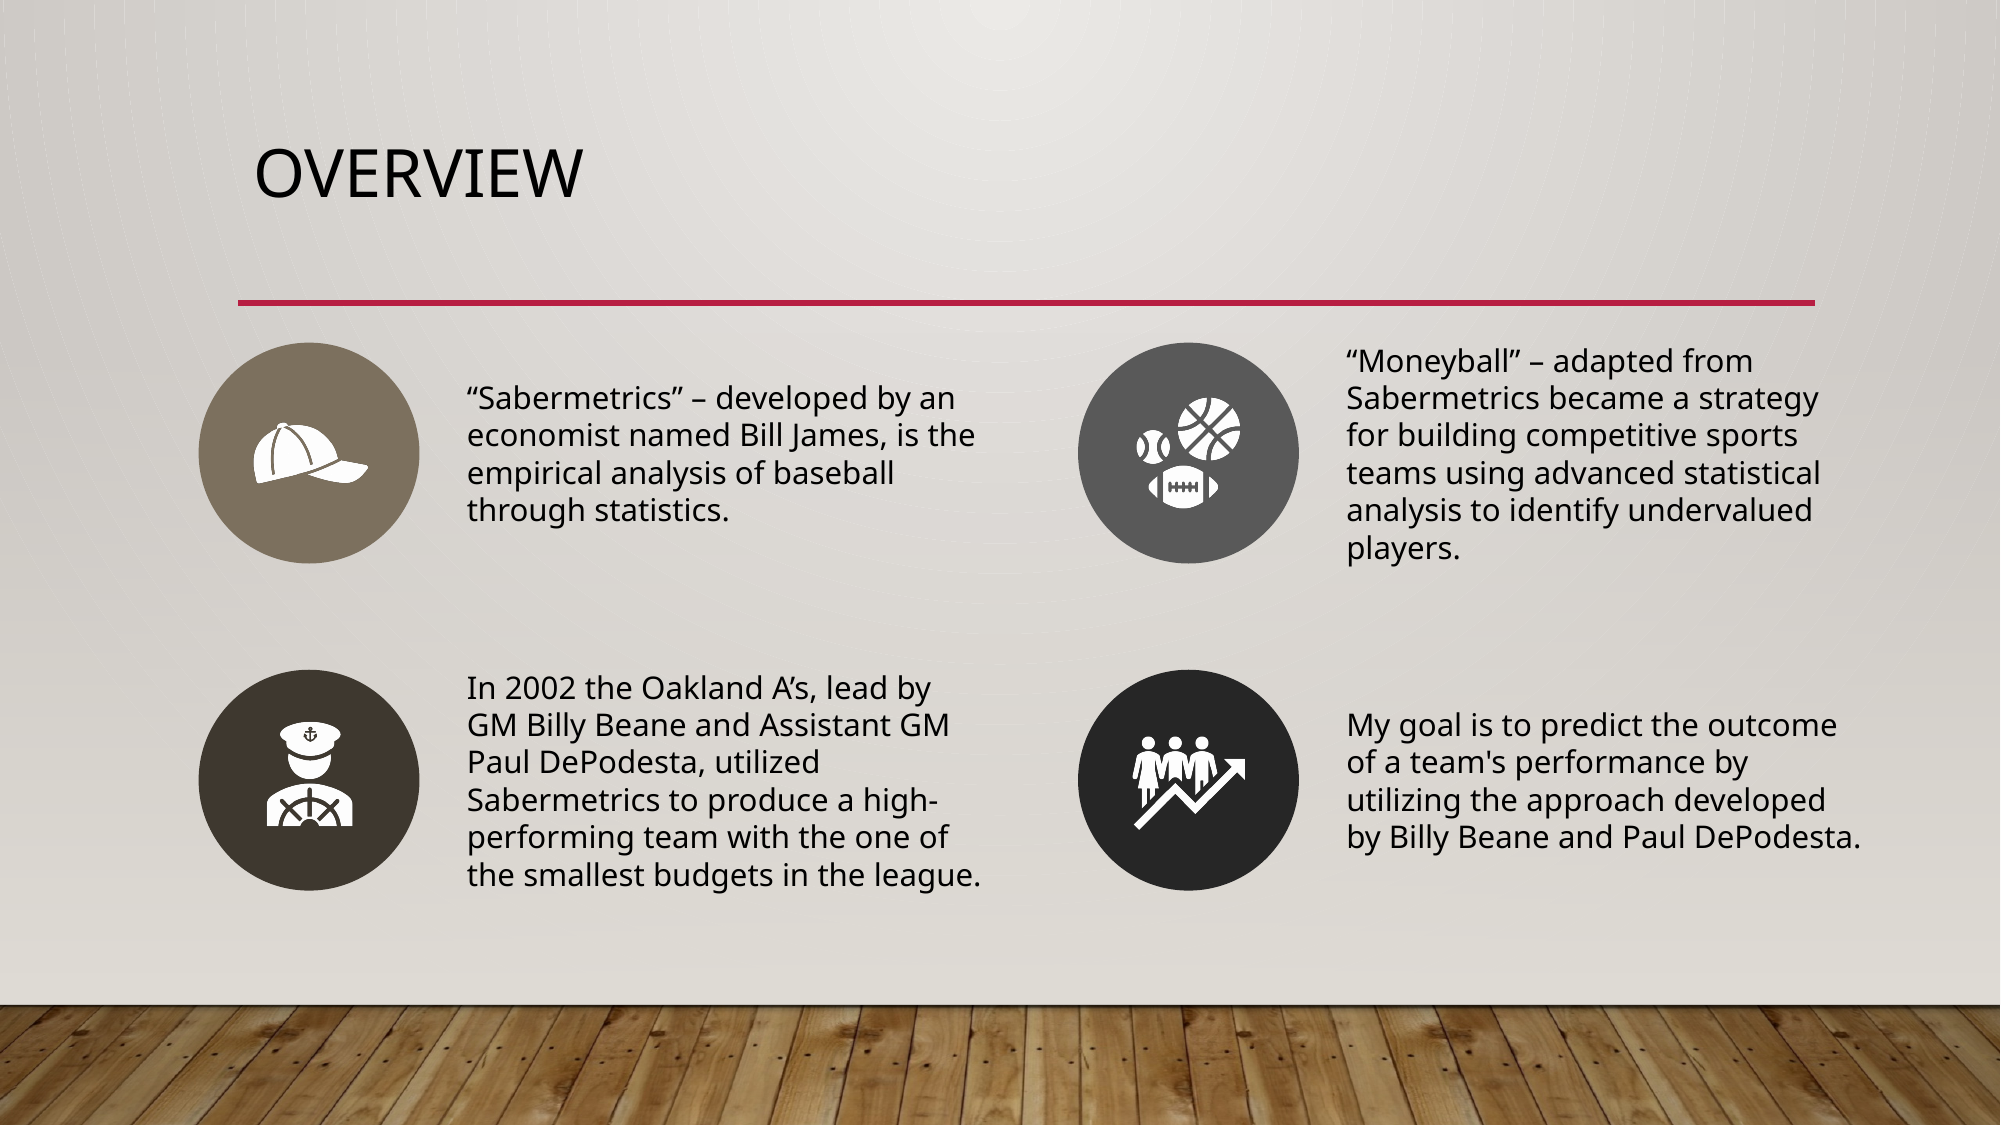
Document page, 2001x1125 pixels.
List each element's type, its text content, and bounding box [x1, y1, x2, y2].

title Overview [238, 131, 1814, 303]
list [160, 303, 1906, 930]
picture [0, 1005, 2000, 1125]
